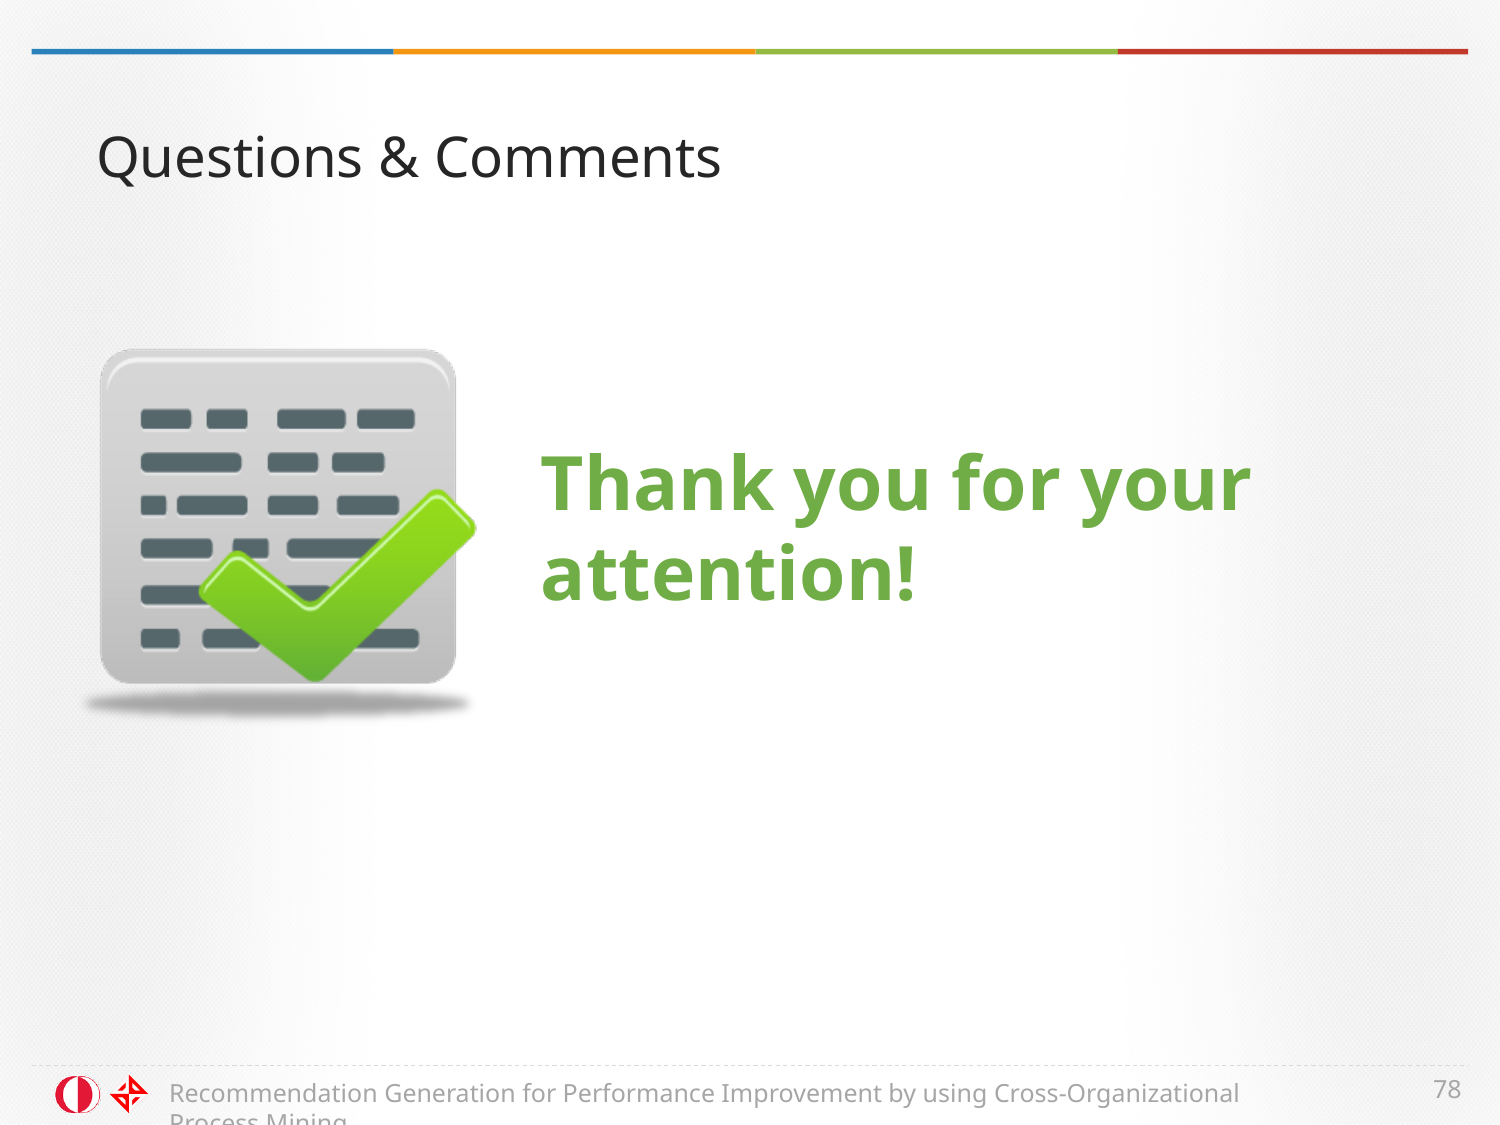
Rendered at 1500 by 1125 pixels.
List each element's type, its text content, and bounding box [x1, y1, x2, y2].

text_box Thank you for your attention! [526, 427, 1423, 623]
picture [179, 1116, 267, 1125]
picture [272, 1116, 281, 1125]
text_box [31, 48, 1469, 55]
picture [174, 1116, 181, 1123]
picture [0, 0, 1500, 1125]
text_box Questions & Comments [81, 114, 1500, 197]
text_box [31, 1065, 1477, 1116]
